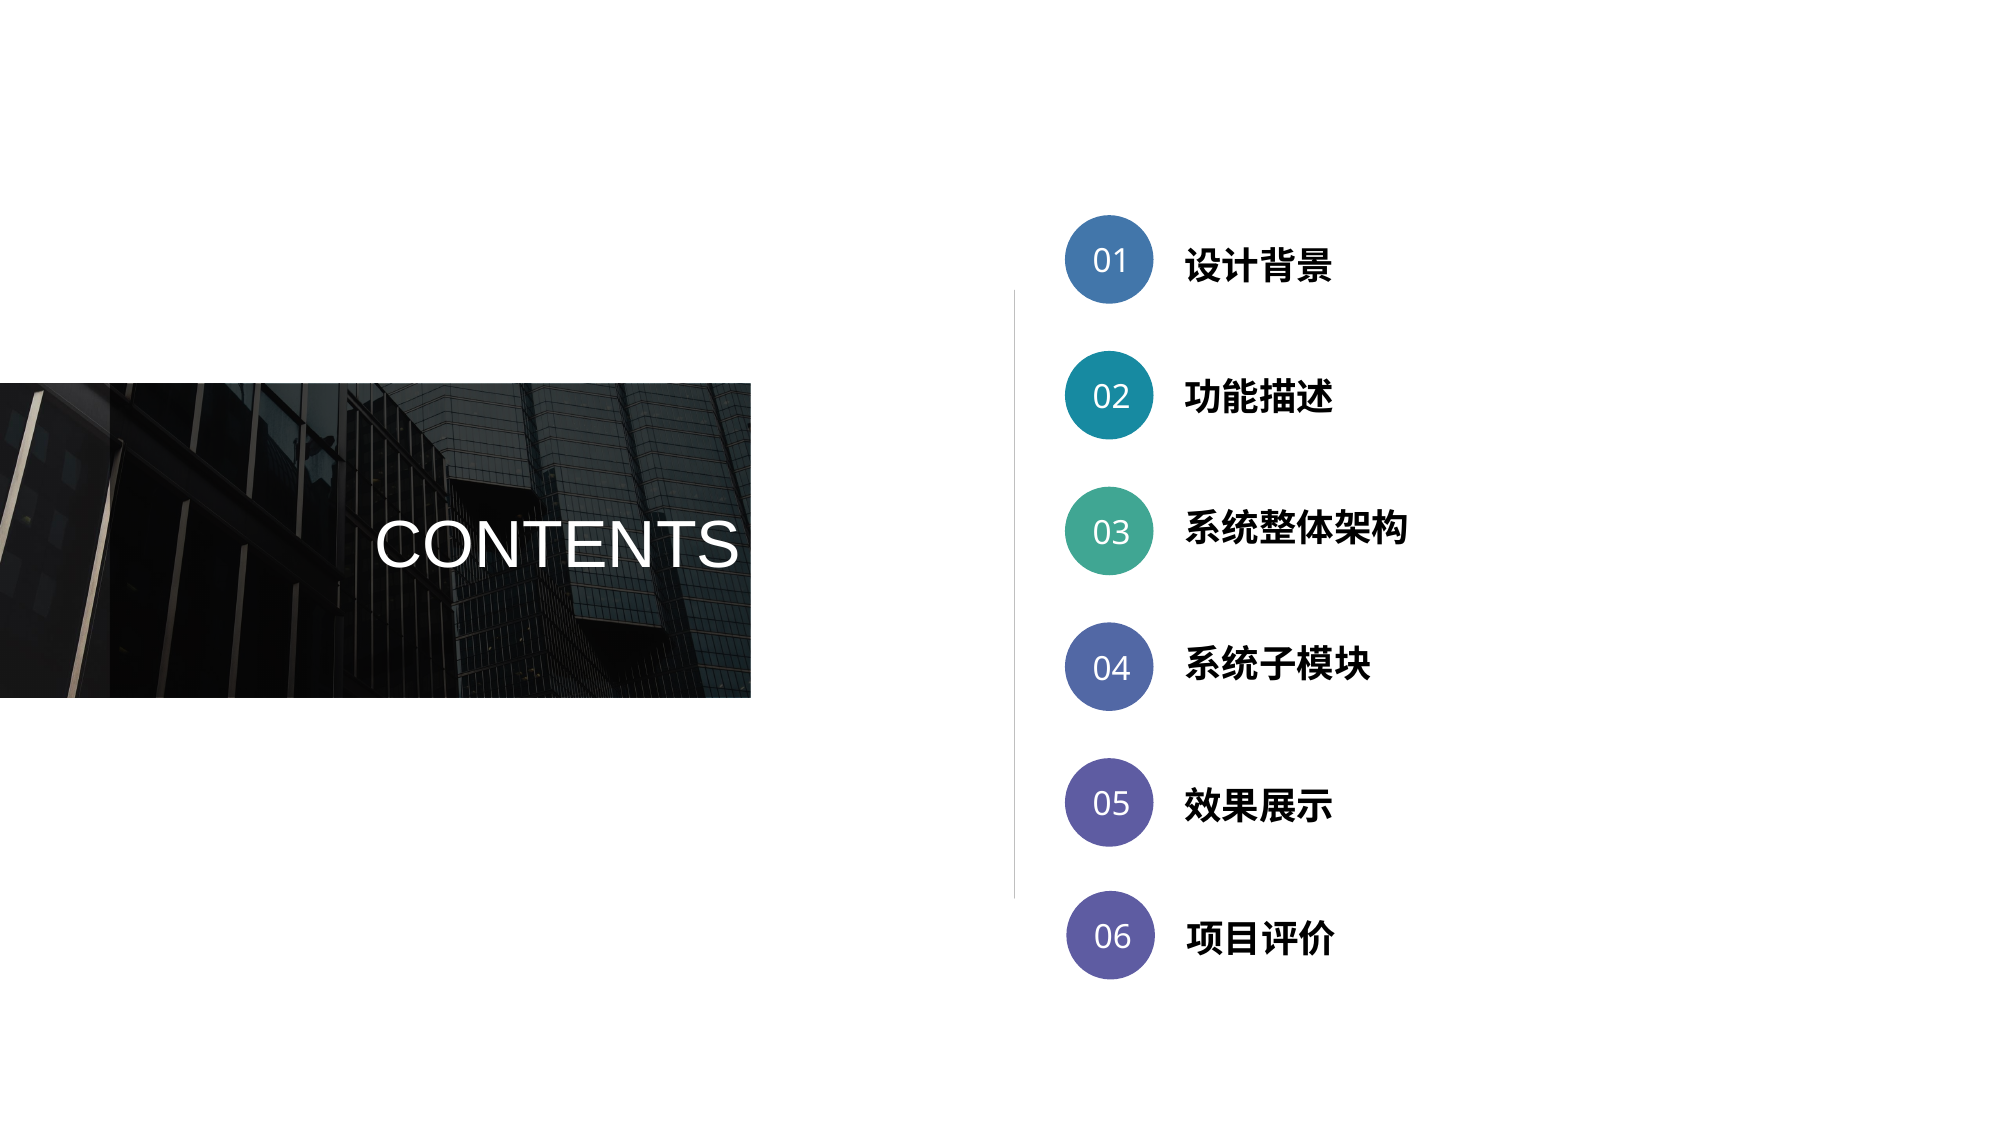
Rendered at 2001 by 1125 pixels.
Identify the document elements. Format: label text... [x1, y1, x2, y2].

text_box 02 [1063, 349, 1155, 441]
text_box 功能描述 [1169, 360, 1773, 426]
text_box 01 [1063, 214, 1155, 305]
text_box 系统整体架构 [1169, 490, 1773, 557]
text_box 项目评价 [1171, 902, 1775, 968]
text_box 03 [1063, 485, 1155, 577]
text_box 05 [1063, 757, 1155, 848]
text_box 04 [1063, 621, 1155, 713]
text_box CONTENTS [359, 439, 751, 643]
text_box [0, 382, 109, 699]
text_box [109, 382, 752, 699]
text_box 06 [1065, 889, 1156, 981]
text_box 效果展示 [1169, 769, 1773, 836]
text_box 系统子模块 [1169, 627, 1773, 694]
text_box 设计背景 [1169, 228, 1773, 295]
